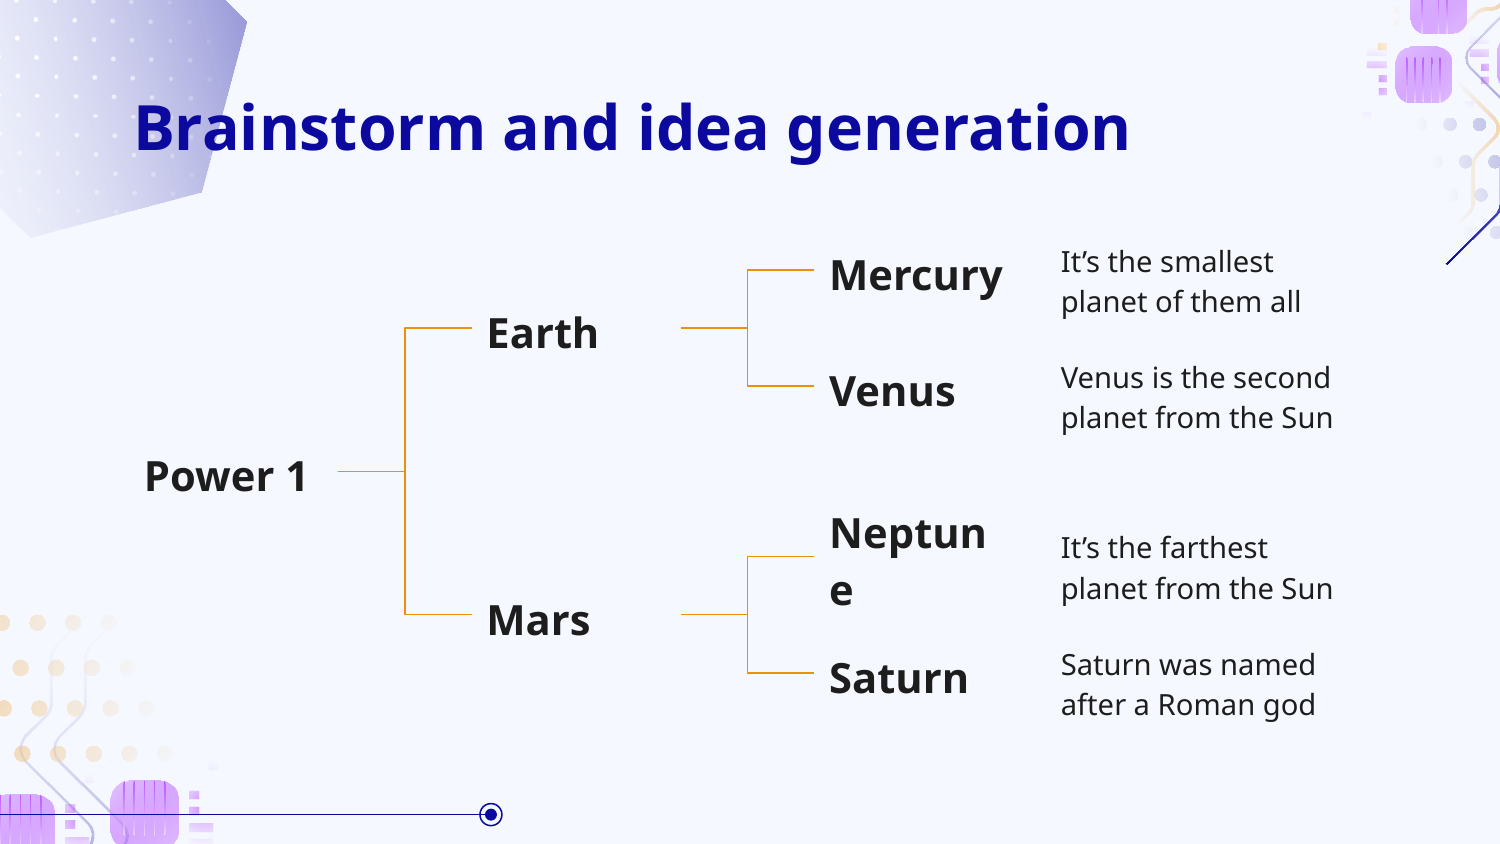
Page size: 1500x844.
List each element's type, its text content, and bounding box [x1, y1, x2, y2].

picture [0, 0, 378, 459]
text_box Saturn [814, 637, 1024, 708]
text_box Mars [471, 579, 675, 650]
text_box Earth [471, 292, 675, 364]
text_box Venus [814, 351, 1024, 422]
text_box Venus is the second planet from the Sun [1045, 339, 1371, 434]
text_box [680, 556, 815, 614]
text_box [680, 614, 815, 673]
text_box Mercury [814, 234, 1024, 306]
text_box Neptune [814, 521, 1024, 592]
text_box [680, 327, 815, 387]
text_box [680, 269, 815, 327]
title Brainstorm and idea generation [118, 72, 1382, 167]
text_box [338, 471, 472, 615]
text_box Saturn was named after a Roman god [1045, 625, 1371, 720]
text_box Power 1 [128, 436, 333, 507]
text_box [338, 327, 472, 470]
text_box It’s the farthest planet from the Sun [1045, 509, 1371, 604]
text_box It’s the smallest planet of them all [1045, 223, 1371, 318]
